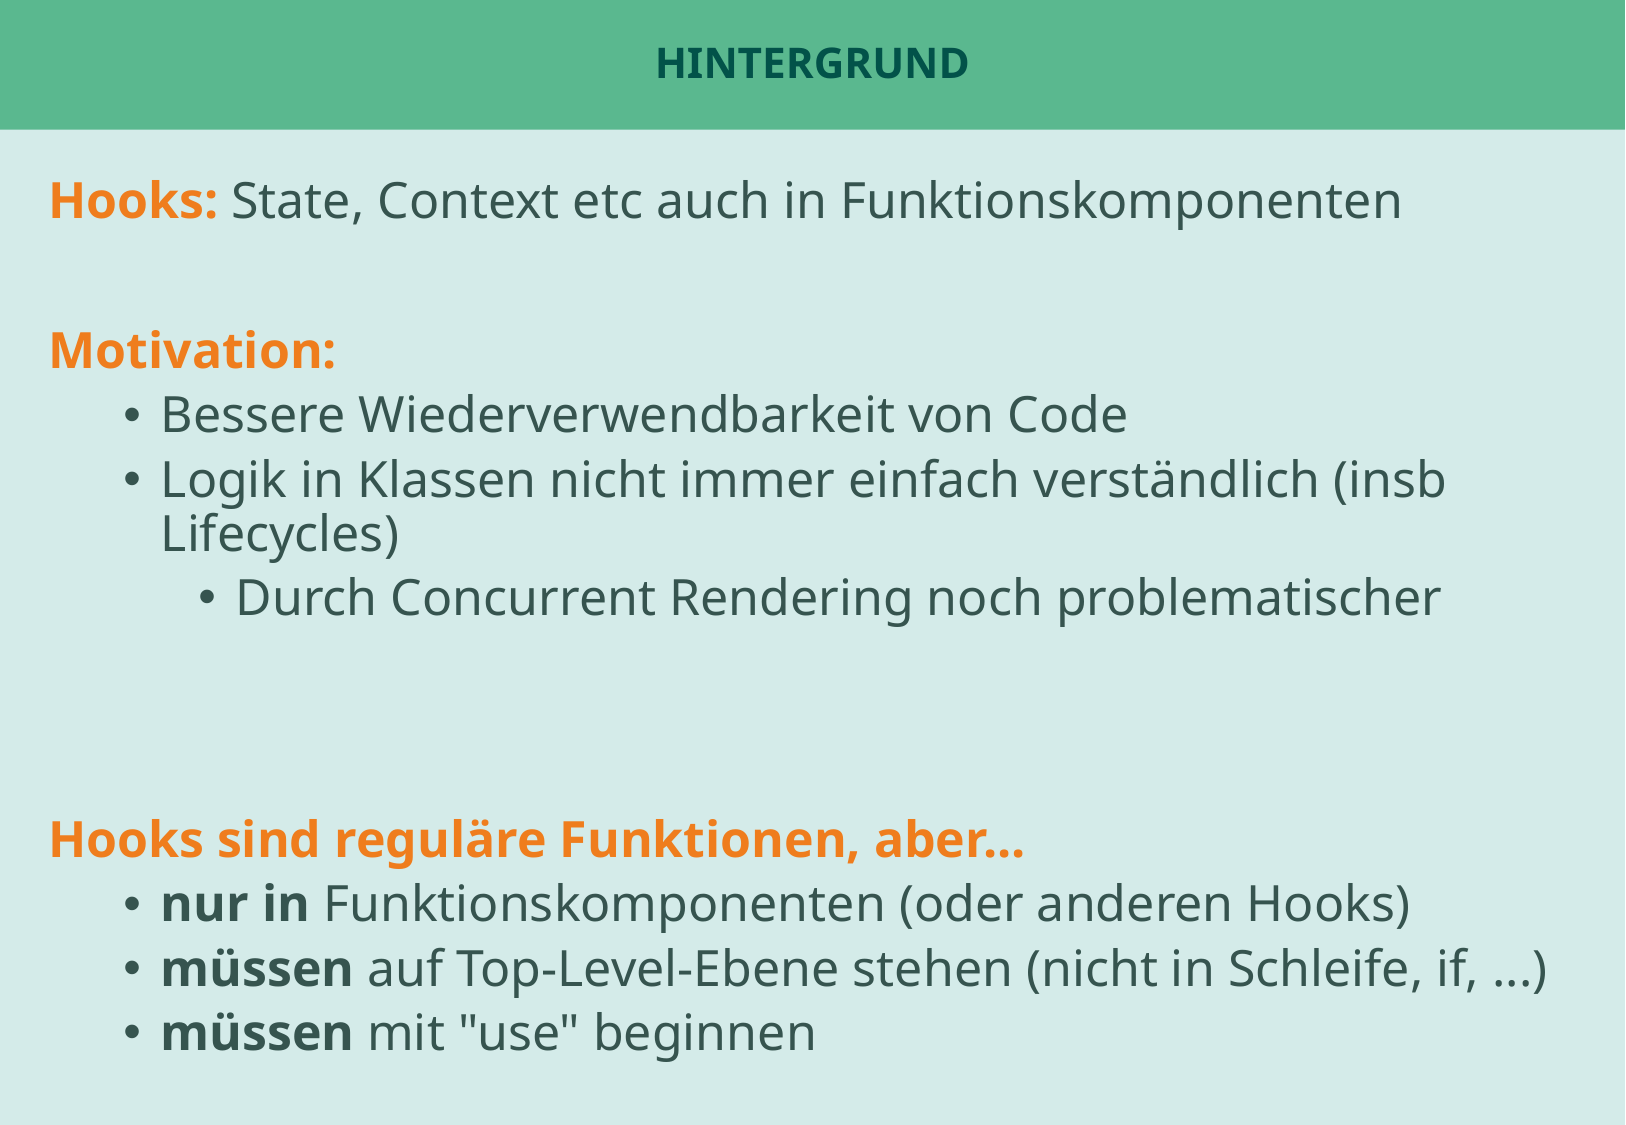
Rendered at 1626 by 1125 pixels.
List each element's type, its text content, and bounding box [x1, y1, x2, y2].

title Hintergrund [0, 0, 1625, 130]
list Hooks: State, Context etc auch in Funktionskomponenten Motivation: Bessere Wiederverwendbarkeit von Code Logik in Klassen nicht immer einfach verständlich (insb Lifecycles) Durch Concurrent Rendering noch problematischer Hooks sind reguläre Funktionen, aber... nur in Funktionskomponenten (oder anderen Hooks) müssen auf Top-Level-Ebene stehen (nicht in Schleife, if, ...) müssen mit "use" beginnen [33, 168, 1592, 1043]
